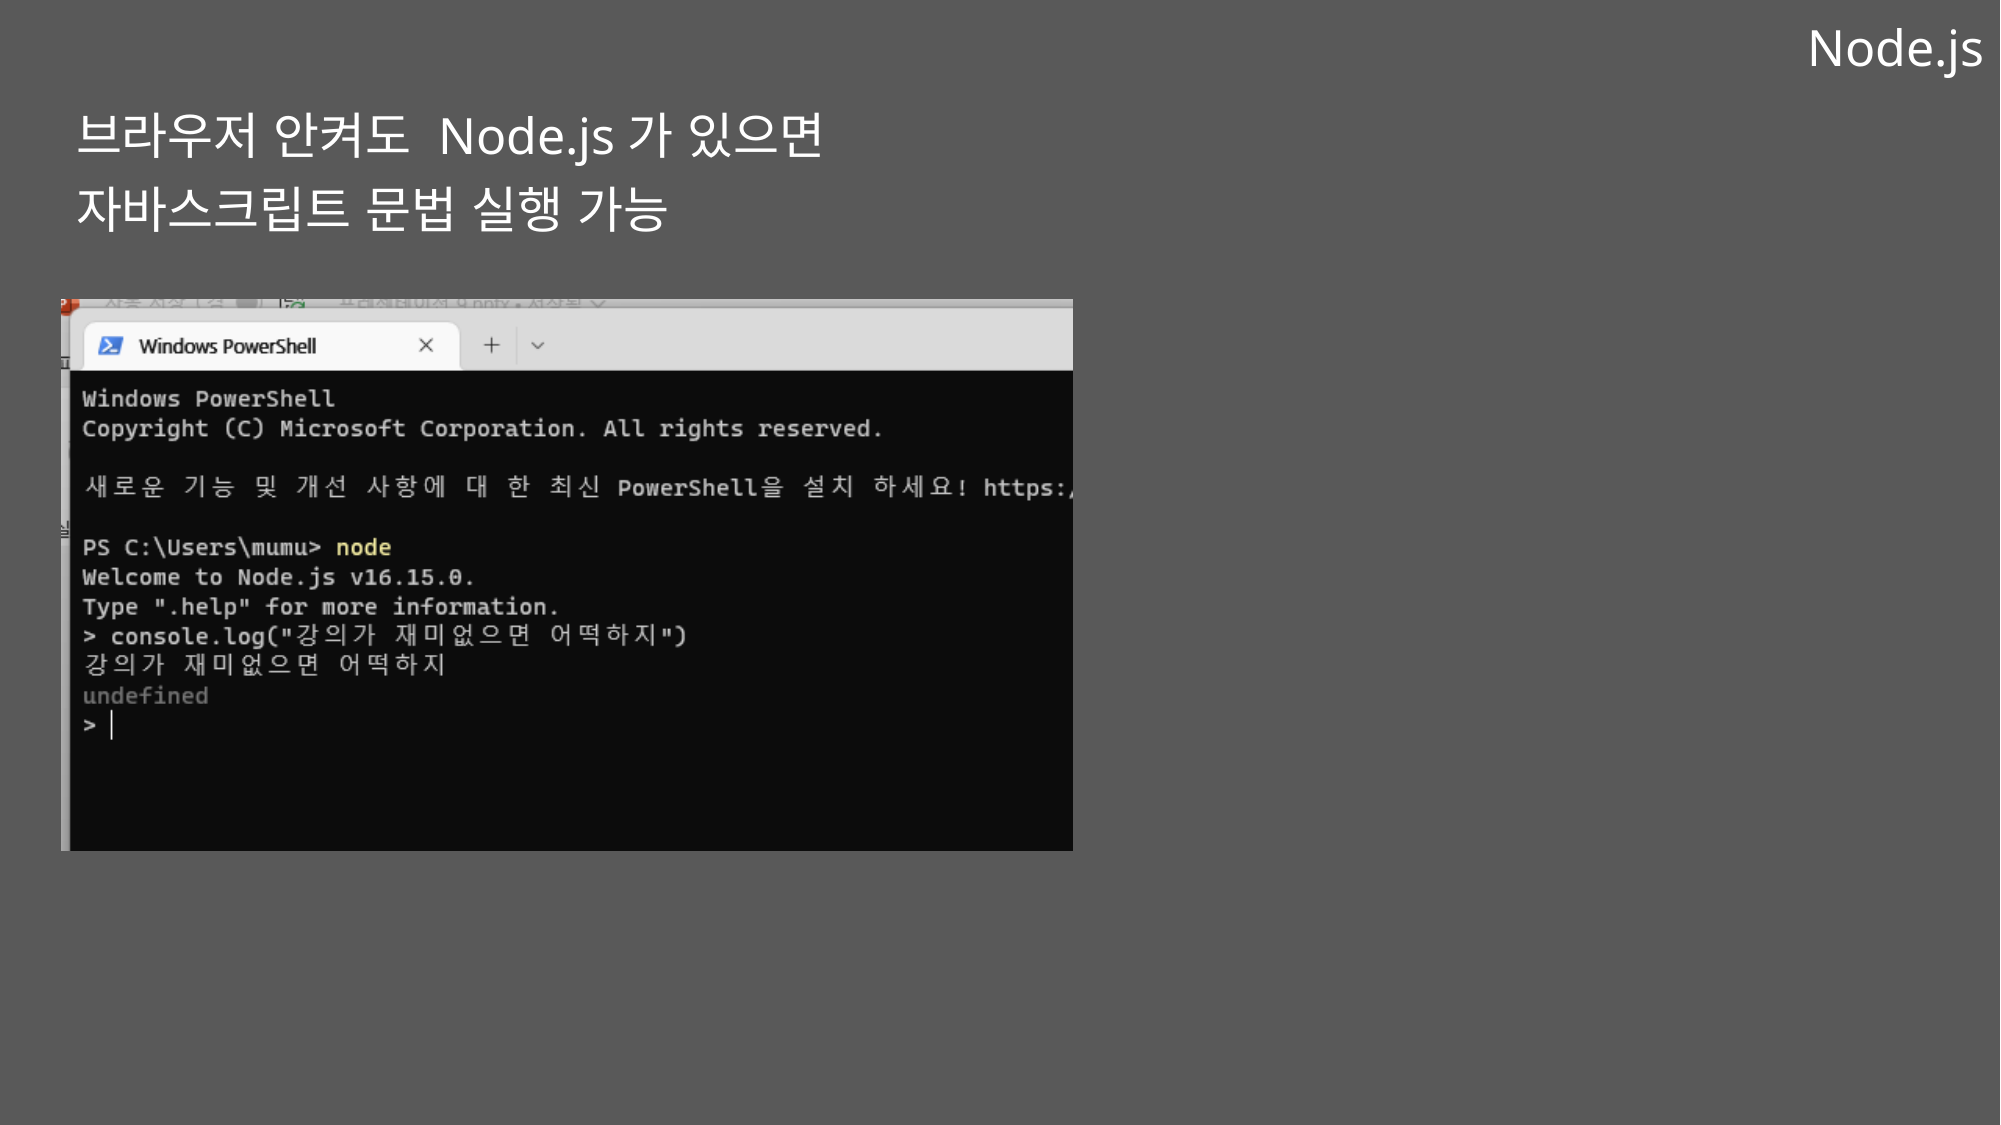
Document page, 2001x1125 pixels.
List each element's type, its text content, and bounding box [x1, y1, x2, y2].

text_box 브라우저 안켜도 Node.js가 있으면 자바스크립트 문법 실행 가능 [61, 103, 1255, 430]
text_box Node.js [919, 15, 2000, 192]
picture [61, 299, 1073, 851]
